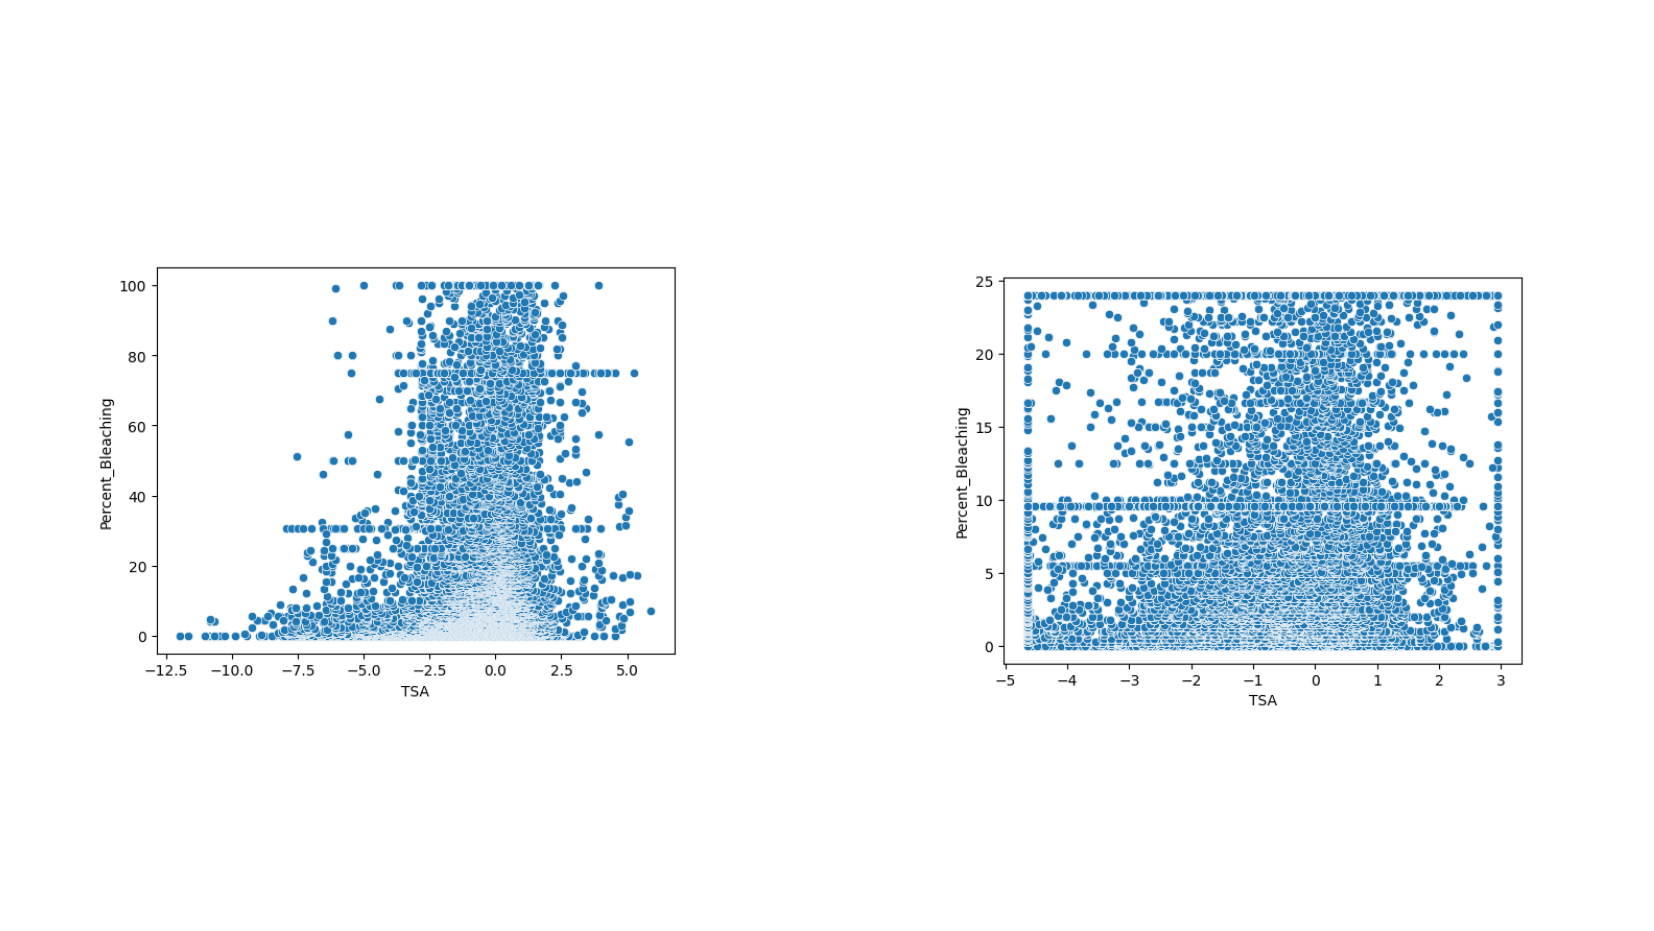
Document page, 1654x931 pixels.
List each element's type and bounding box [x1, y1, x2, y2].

picture [88, 258, 684, 709]
picture [944, 265, 1532, 719]
